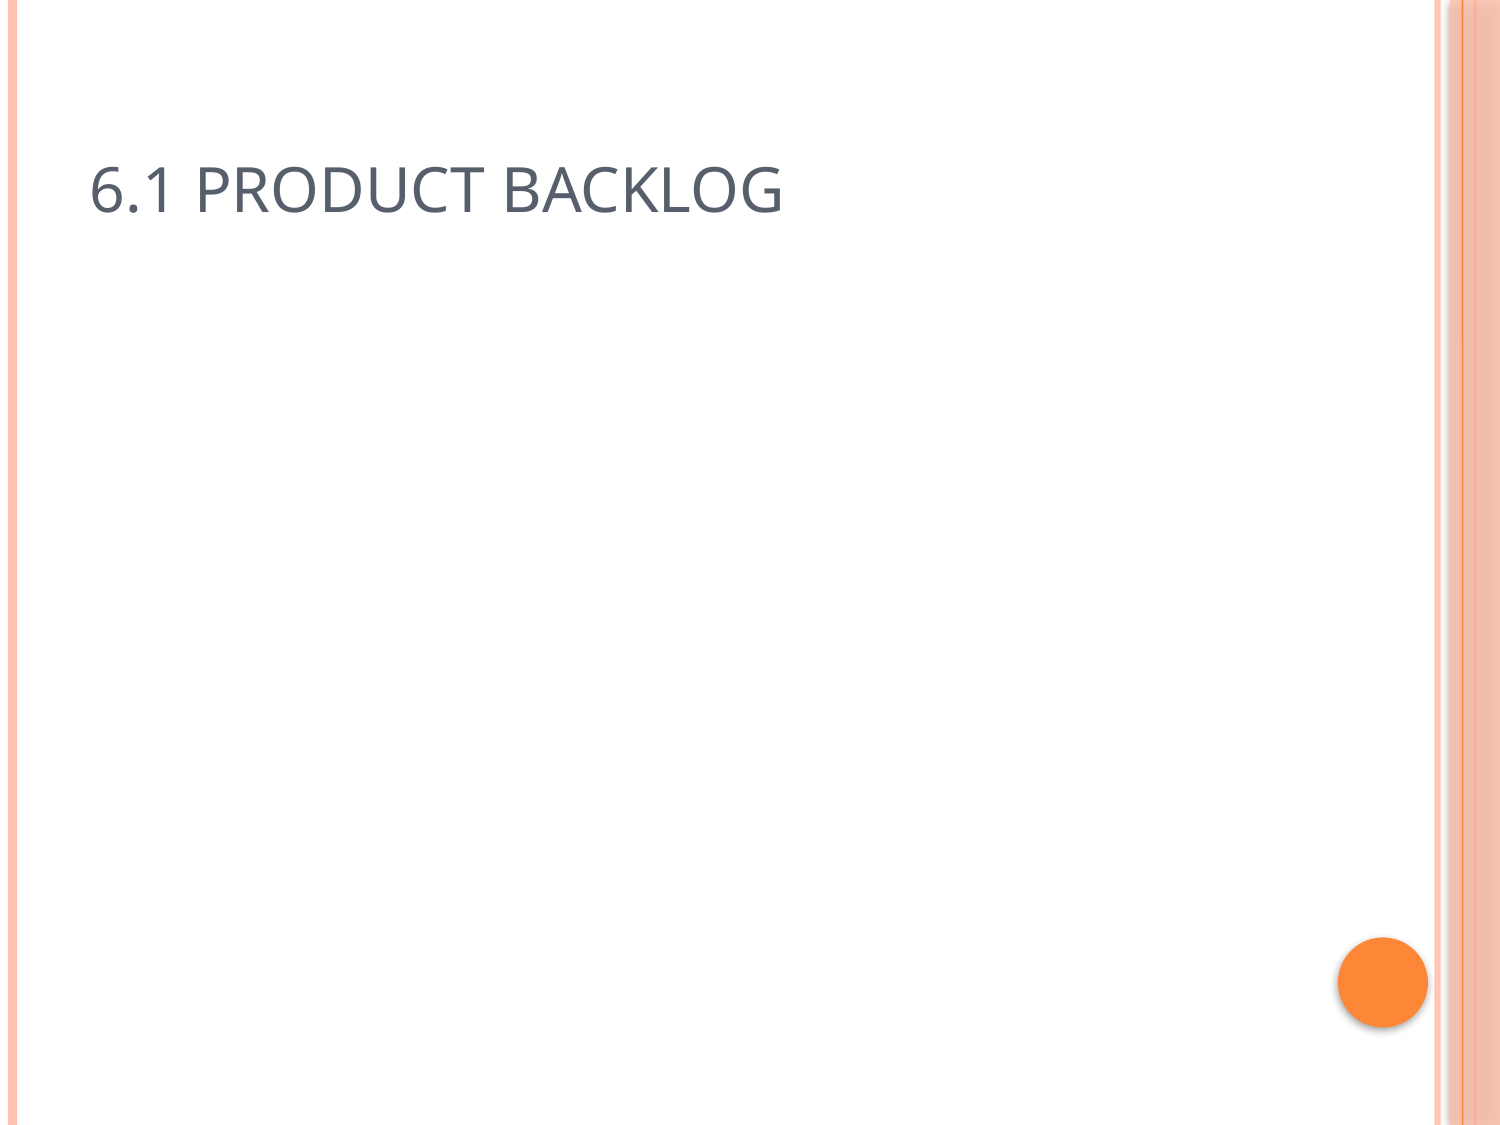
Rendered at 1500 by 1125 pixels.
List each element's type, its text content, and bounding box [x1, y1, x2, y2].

title 6.1 Product Backlog [75, 45, 1300, 233]
